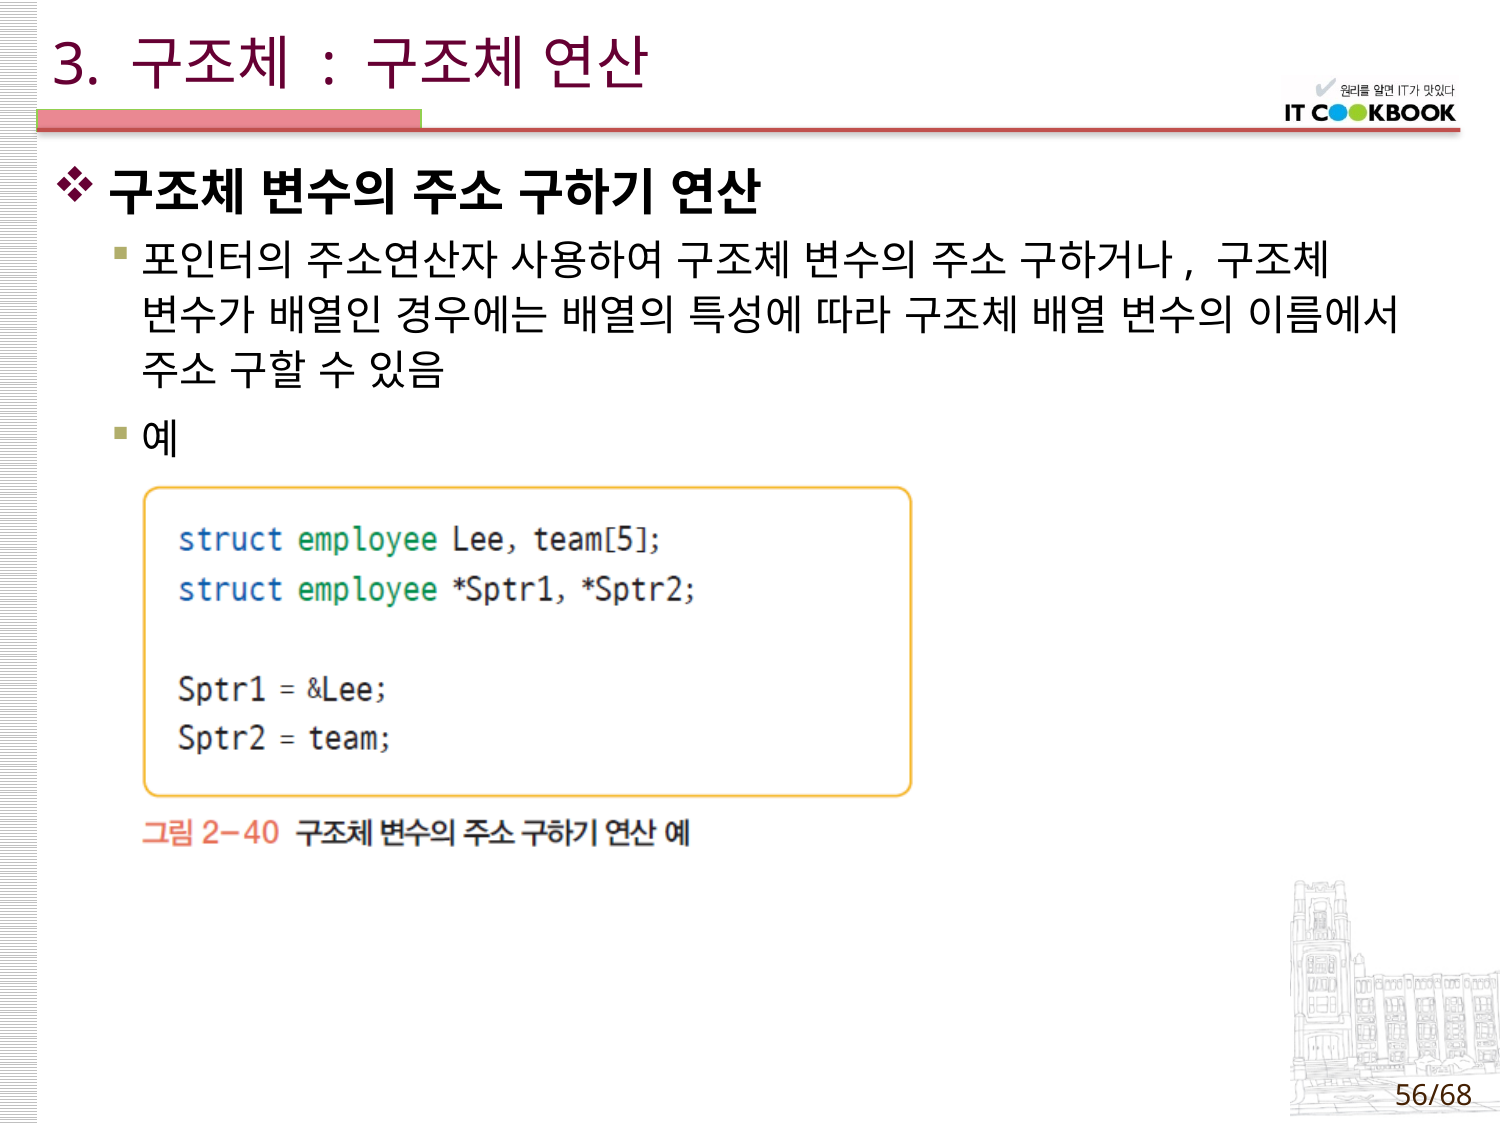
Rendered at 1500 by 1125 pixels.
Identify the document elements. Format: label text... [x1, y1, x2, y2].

picture [1459, 1095, 1468, 1103]
picture [1290, 874, 1500, 1125]
picture [135, 479, 927, 862]
picture [1443, 1094, 1452, 1103]
picture [1281, 75, 1459, 123]
picture [1461, 1086, 1467, 1093]
picture [1415, 1094, 1424, 1103]
title 3. 구조체 : 구조체 연산 [37, 13, 1278, 109]
list 구조체 변수의 주소 구하기 연산 포인터의 주소연산자 사용하여 구조체 변수의 주소 구하거나, 구조체 변수가 배열인 경우에는 배열의 특성에 따라 구조체 배열 변수의 이름에서 주소 구할 수 있음 예 [37, 152, 1463, 1091]
